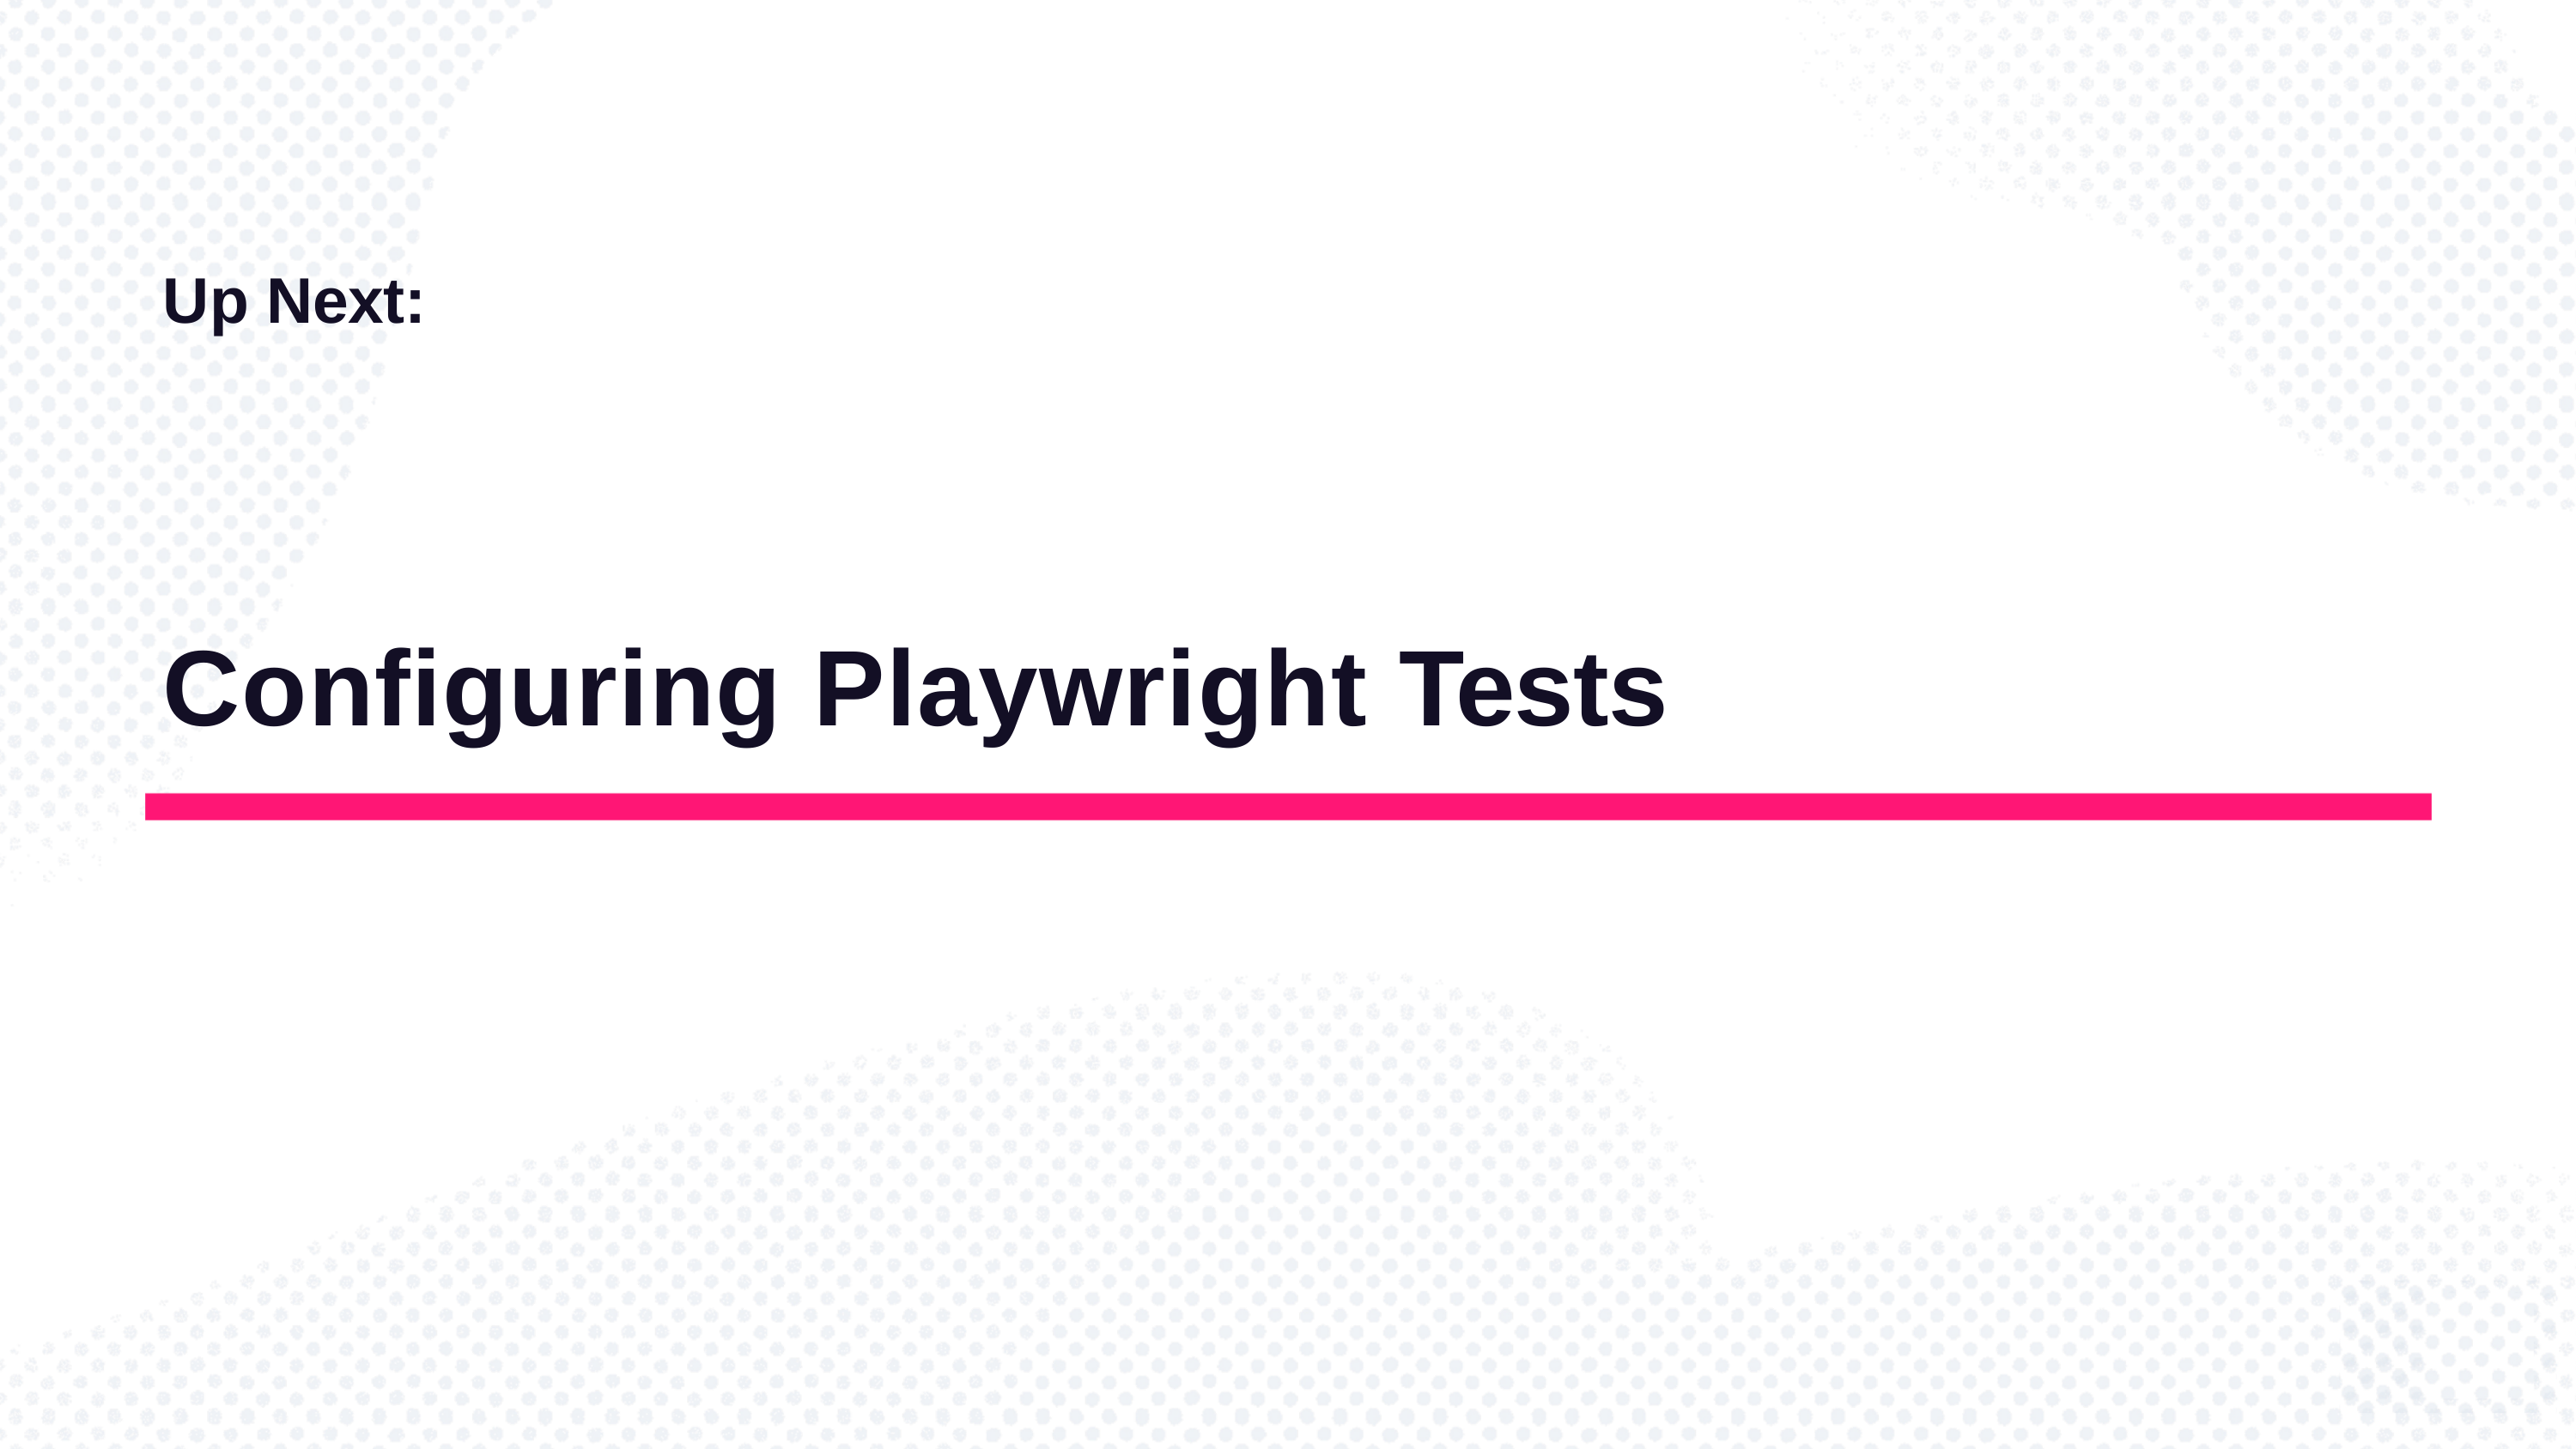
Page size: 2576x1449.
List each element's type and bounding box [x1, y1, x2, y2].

text_box [0, 0, 2576, 1449]
